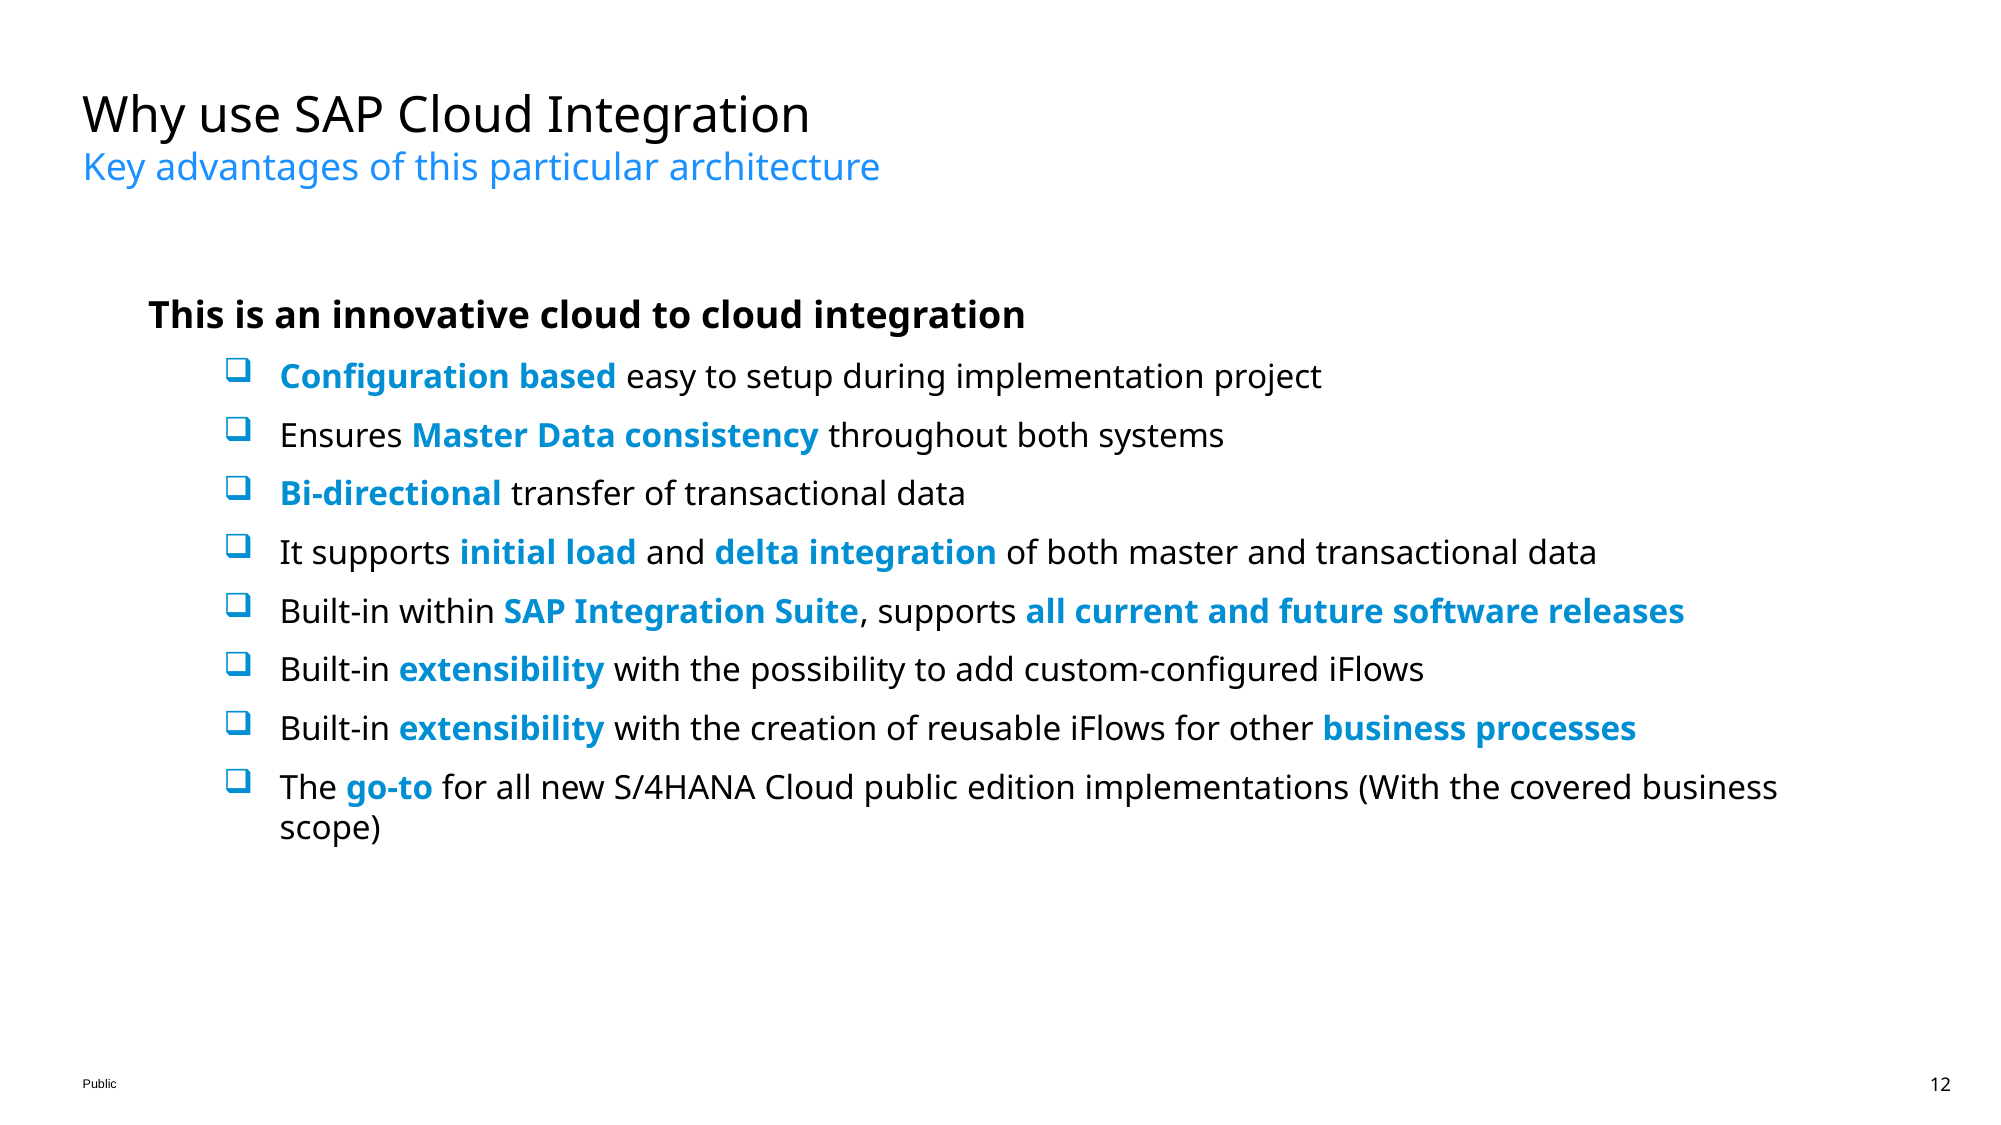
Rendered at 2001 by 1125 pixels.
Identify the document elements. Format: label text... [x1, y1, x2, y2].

text_box This is an innovative cloud to cloud integration Configuration based easy to setup during implementation project Ensures Master Data consistency throughout both systems Bi-directional transfer of transactional data It supports initial load and delta integration of both master and transactional data Built-in within SAP Integration Suite, supports all current and future software releases Built-in extensibility with the possibility to add custom-configured iFlows Built-in extensibility with the creation of reusable iFlows for other business processes The go-to for all new S/4HANA Cloud public edition implementations (With the covered business scope) [148, 268, 1852, 1043]
title Why use SAP Cloud Integration Key advantages of this particular architecture [82, 82, 1918, 189]
